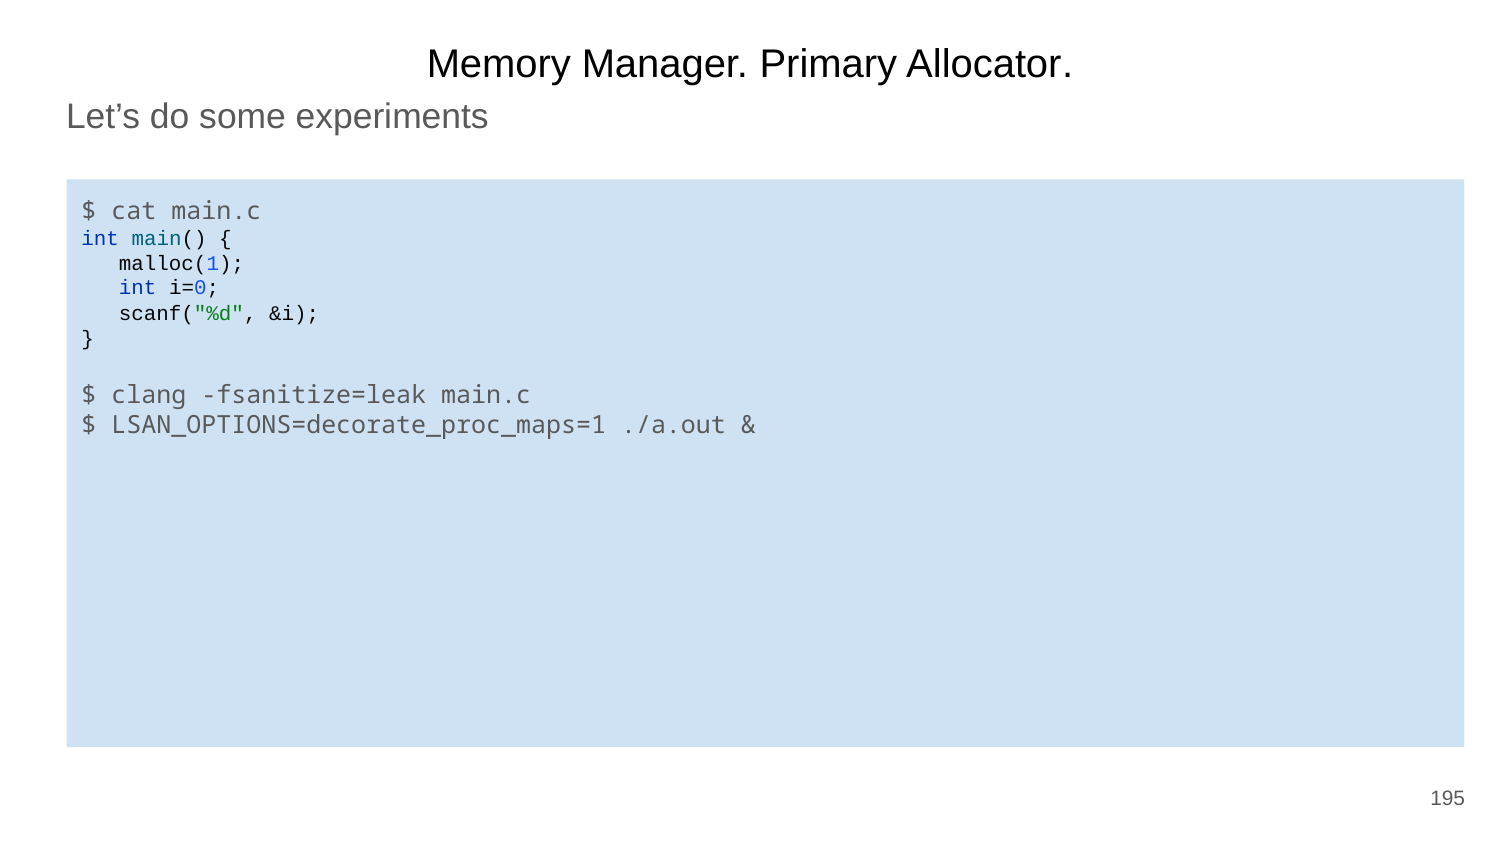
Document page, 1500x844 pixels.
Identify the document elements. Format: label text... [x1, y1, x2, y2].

text_box $ cat main.c int main() { malloc(1); int i=0; scanf("%d", &i); } $ clang -fsanitize=leak main.c $ LSAN_OPTIONS=decorate_proc_maps=1 ./a.out & [66, 179, 1465, 748]
text_box Let’s do some experiments [51, 77, 1480, 812]
text_box Memory Manager. Primary Allocator. [51, 22, 1449, 101]
slide_number 195 [1389, 764, 1480, 830]
